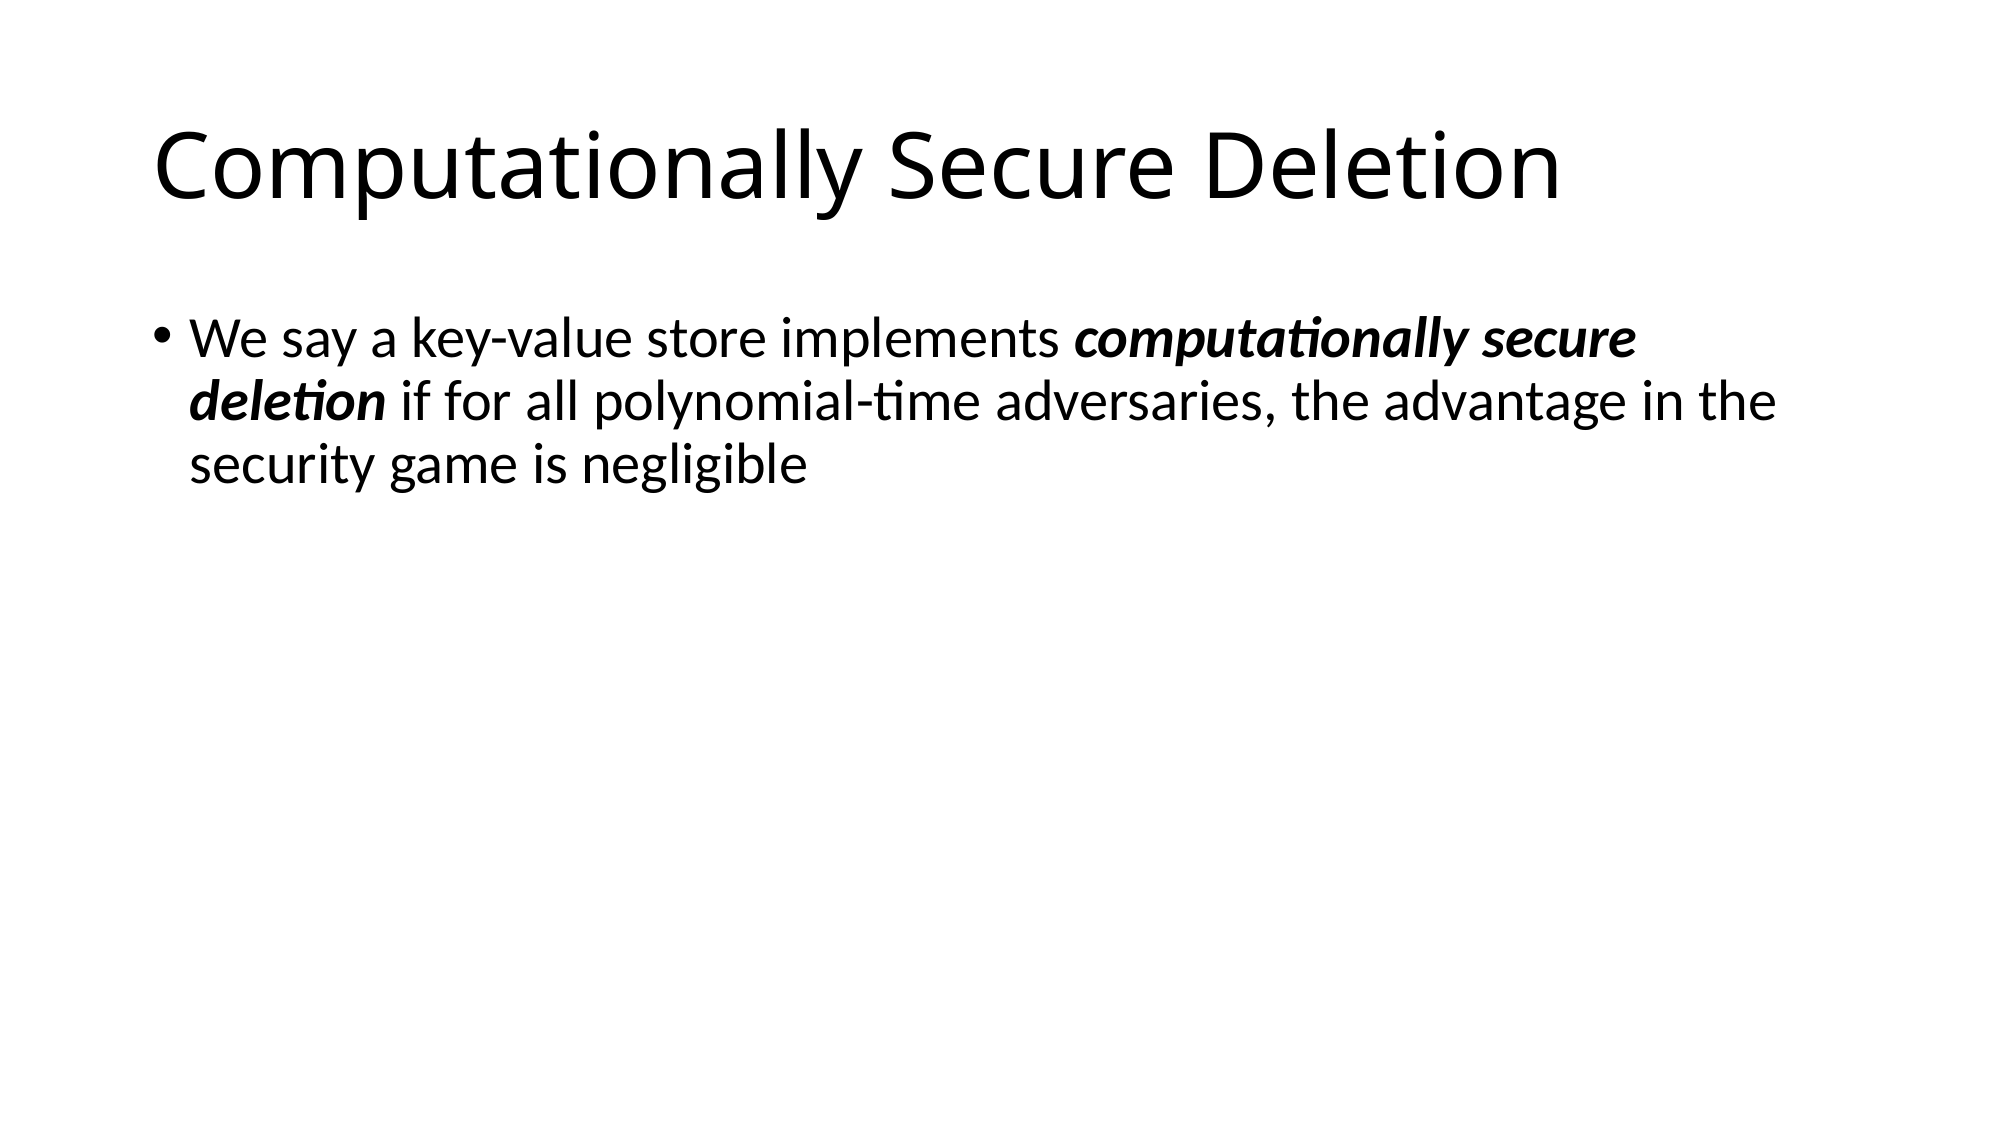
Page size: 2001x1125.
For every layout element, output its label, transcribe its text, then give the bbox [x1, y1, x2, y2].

title Computationally Secure Deletion [137, 59, 1863, 278]
